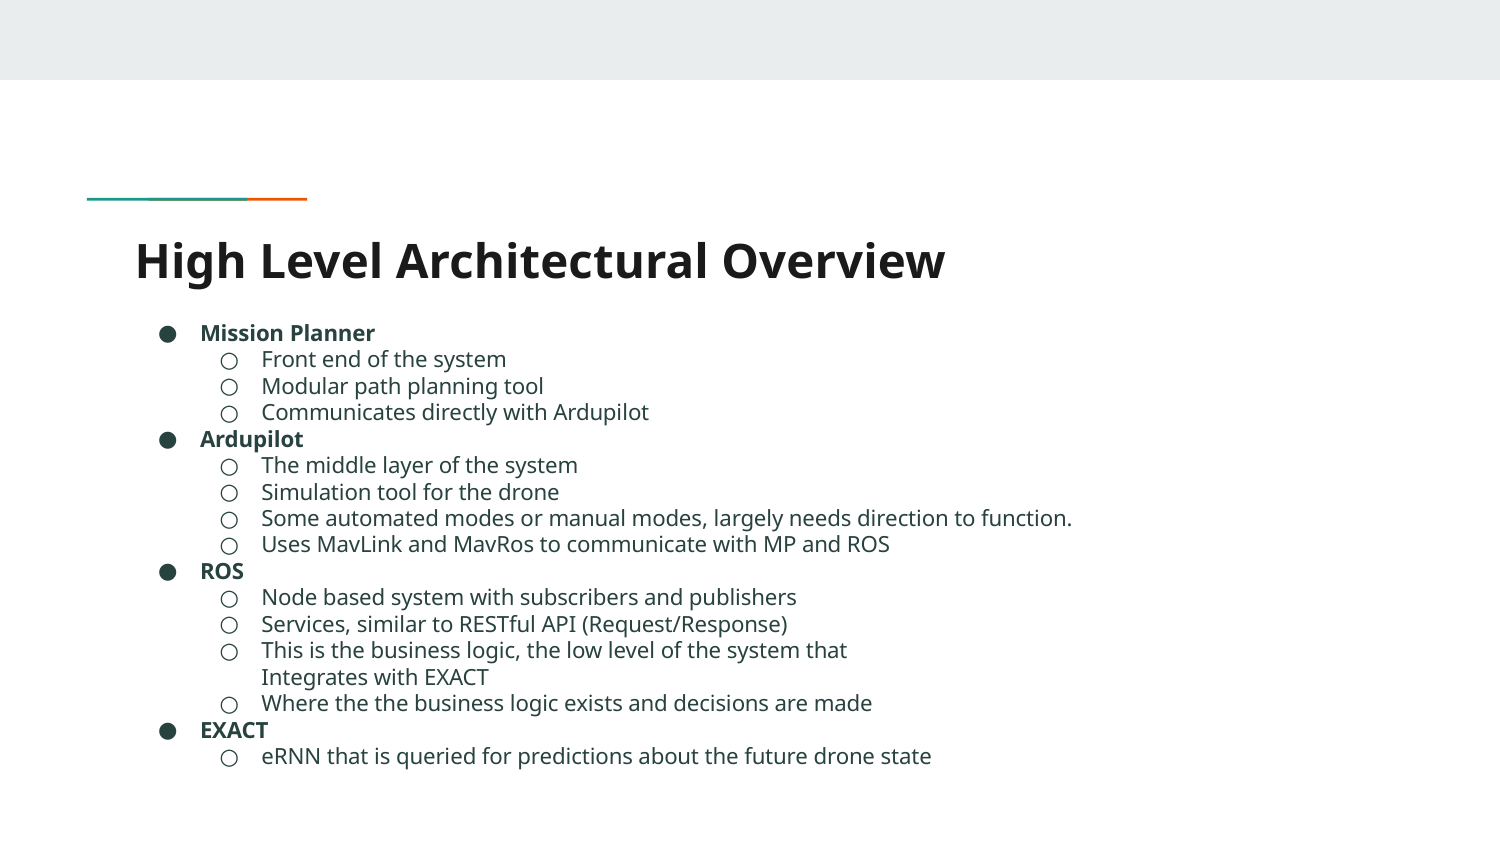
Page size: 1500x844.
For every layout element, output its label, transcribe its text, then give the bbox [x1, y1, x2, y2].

title High Level Architectural Overview [119, 216, 1381, 305]
list Mission Planner Front end of the system Modular path planning tool Communicates directly with Ardupilot Ardupilot The middle layer of the system Simulation tool for the drone Some automated modes or manual modes, largely needs direction to function. Uses MavLink and MavRos to communicate with MP and ROS ROS Node based system with subscribers and publishers Services, similar to RESTful API (Request/Response) This is the business logic, the low level of the system that Integrates with EXACT Where the the business logic exists and decisions are made EXACT eRNN that is queried for predictions about the future drone state [123, 304, 1385, 784]
